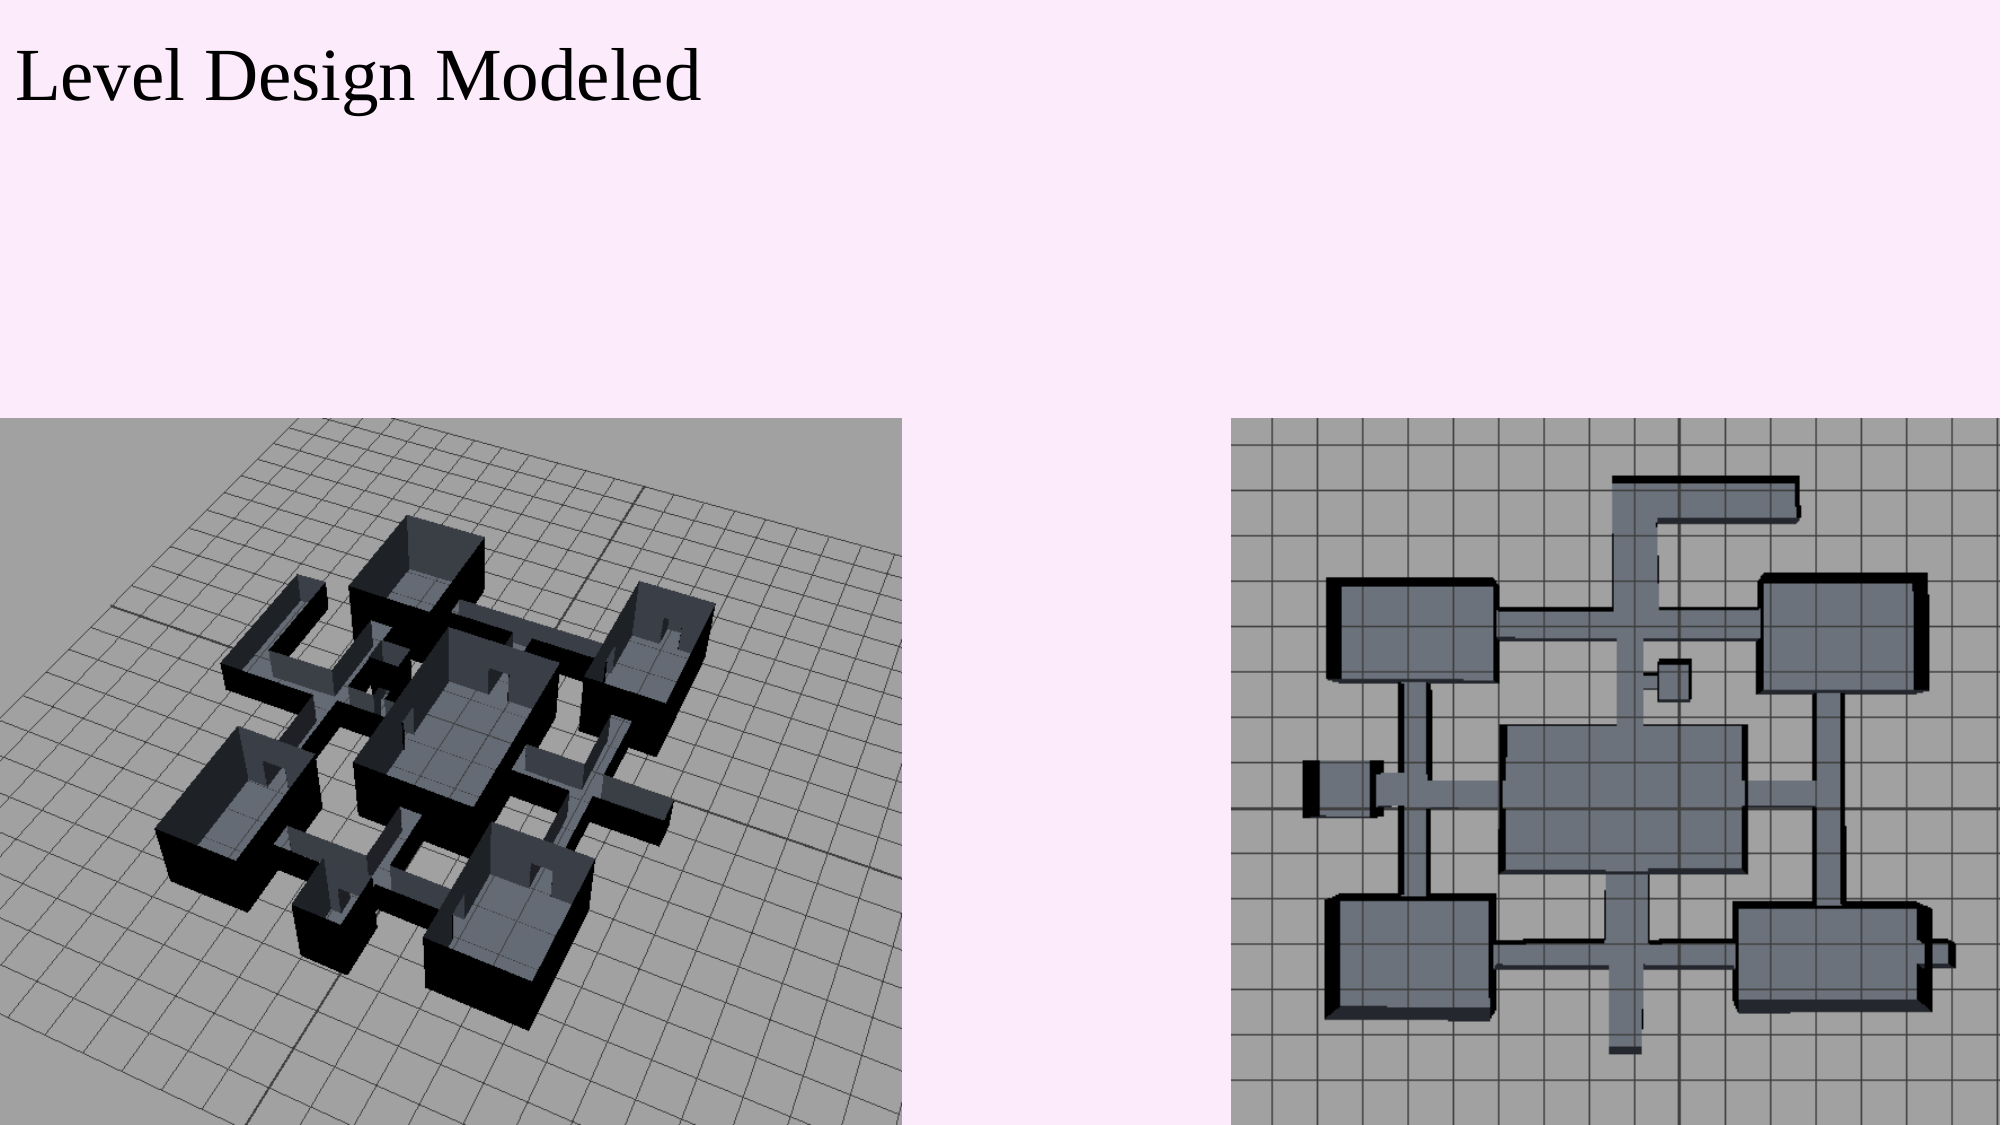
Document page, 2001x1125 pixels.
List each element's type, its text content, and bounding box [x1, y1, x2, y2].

picture [1231, 418, 2000, 1125]
text_box Level Design Modeled [0, 0, 1104, 142]
picture [0, 418, 902, 1125]
